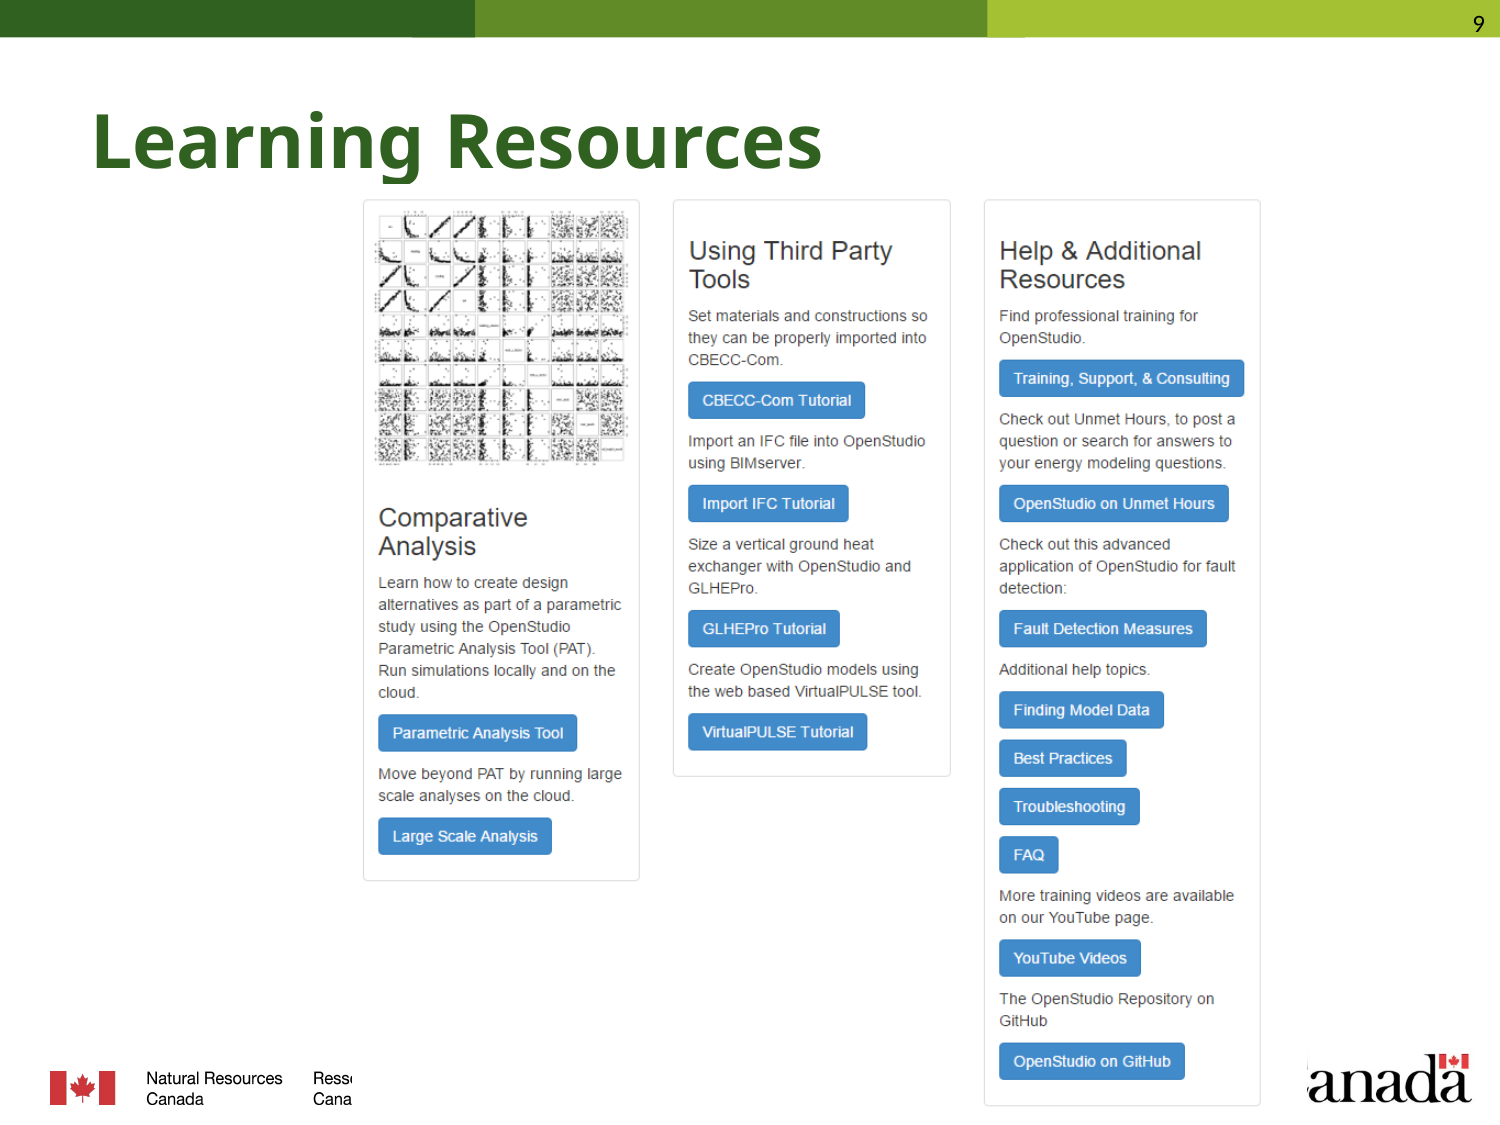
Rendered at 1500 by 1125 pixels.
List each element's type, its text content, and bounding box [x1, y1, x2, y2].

picture [50, 184, 1475, 1125]
title Learning Resources [75, 45, 1425, 233]
